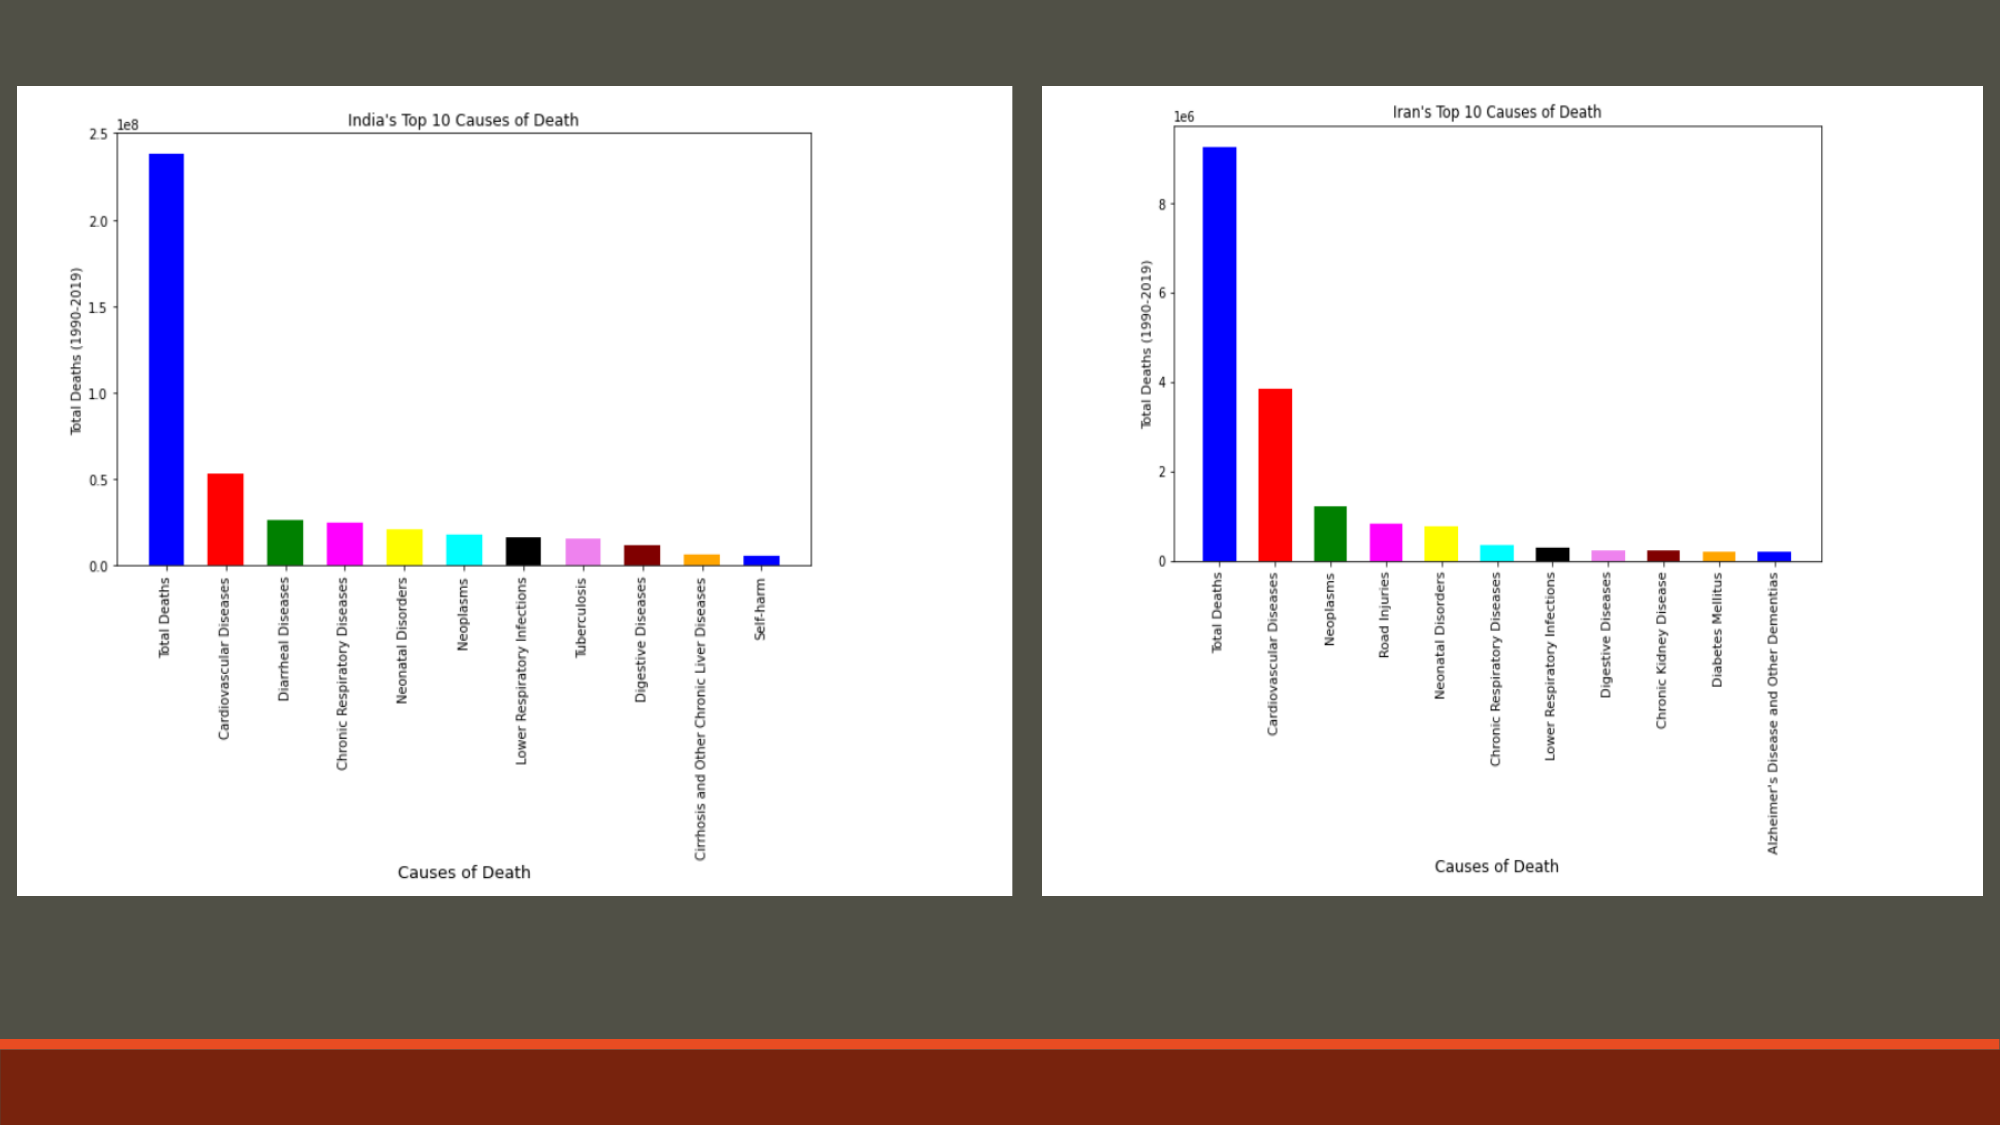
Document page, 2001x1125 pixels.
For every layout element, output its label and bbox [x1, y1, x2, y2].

picture [16, 86, 1013, 896]
picture [1041, 86, 1984, 896]
